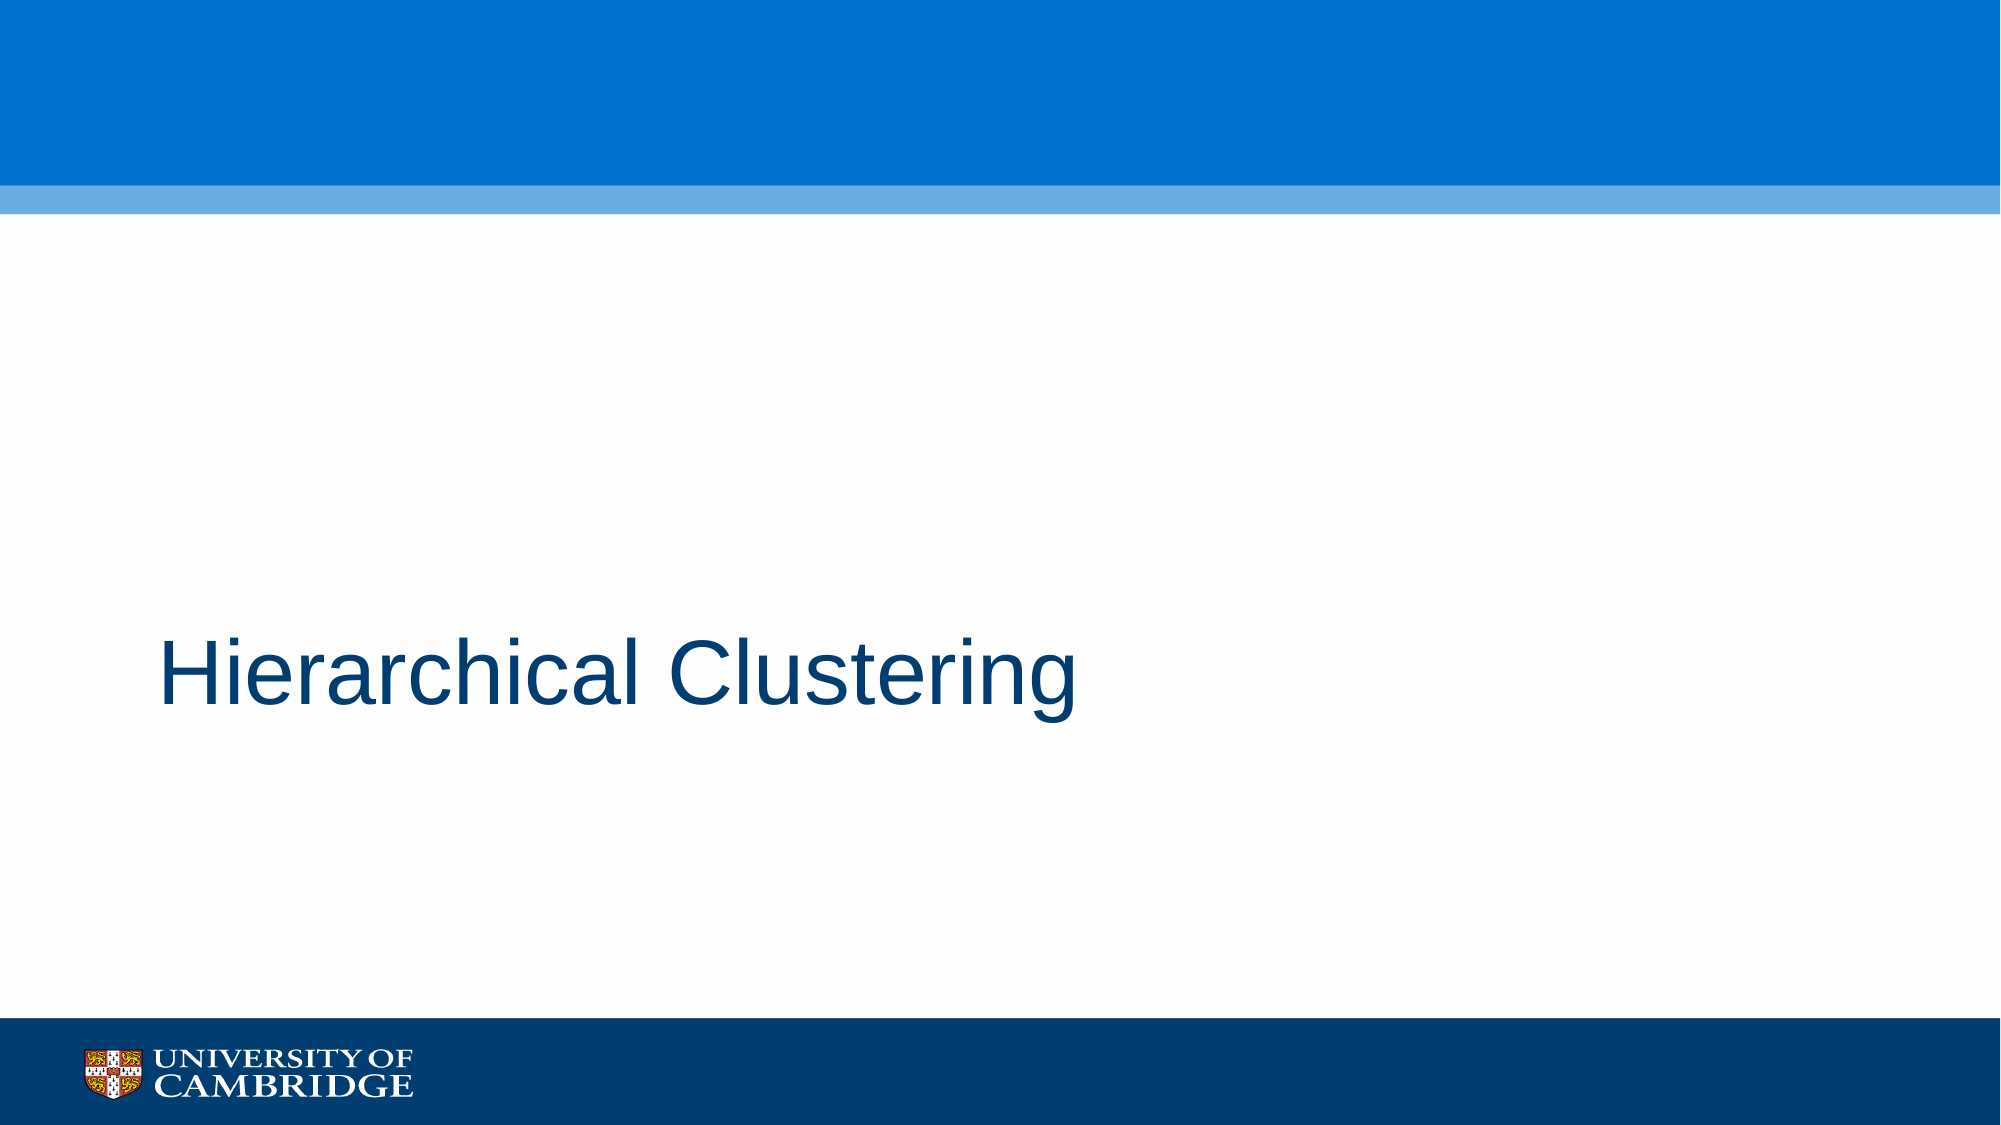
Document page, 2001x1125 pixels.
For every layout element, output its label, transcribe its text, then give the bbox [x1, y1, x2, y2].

list Hierarchical Clustering [157, 476, 1858, 723]
picture [0, 0, 2001, 1125]
